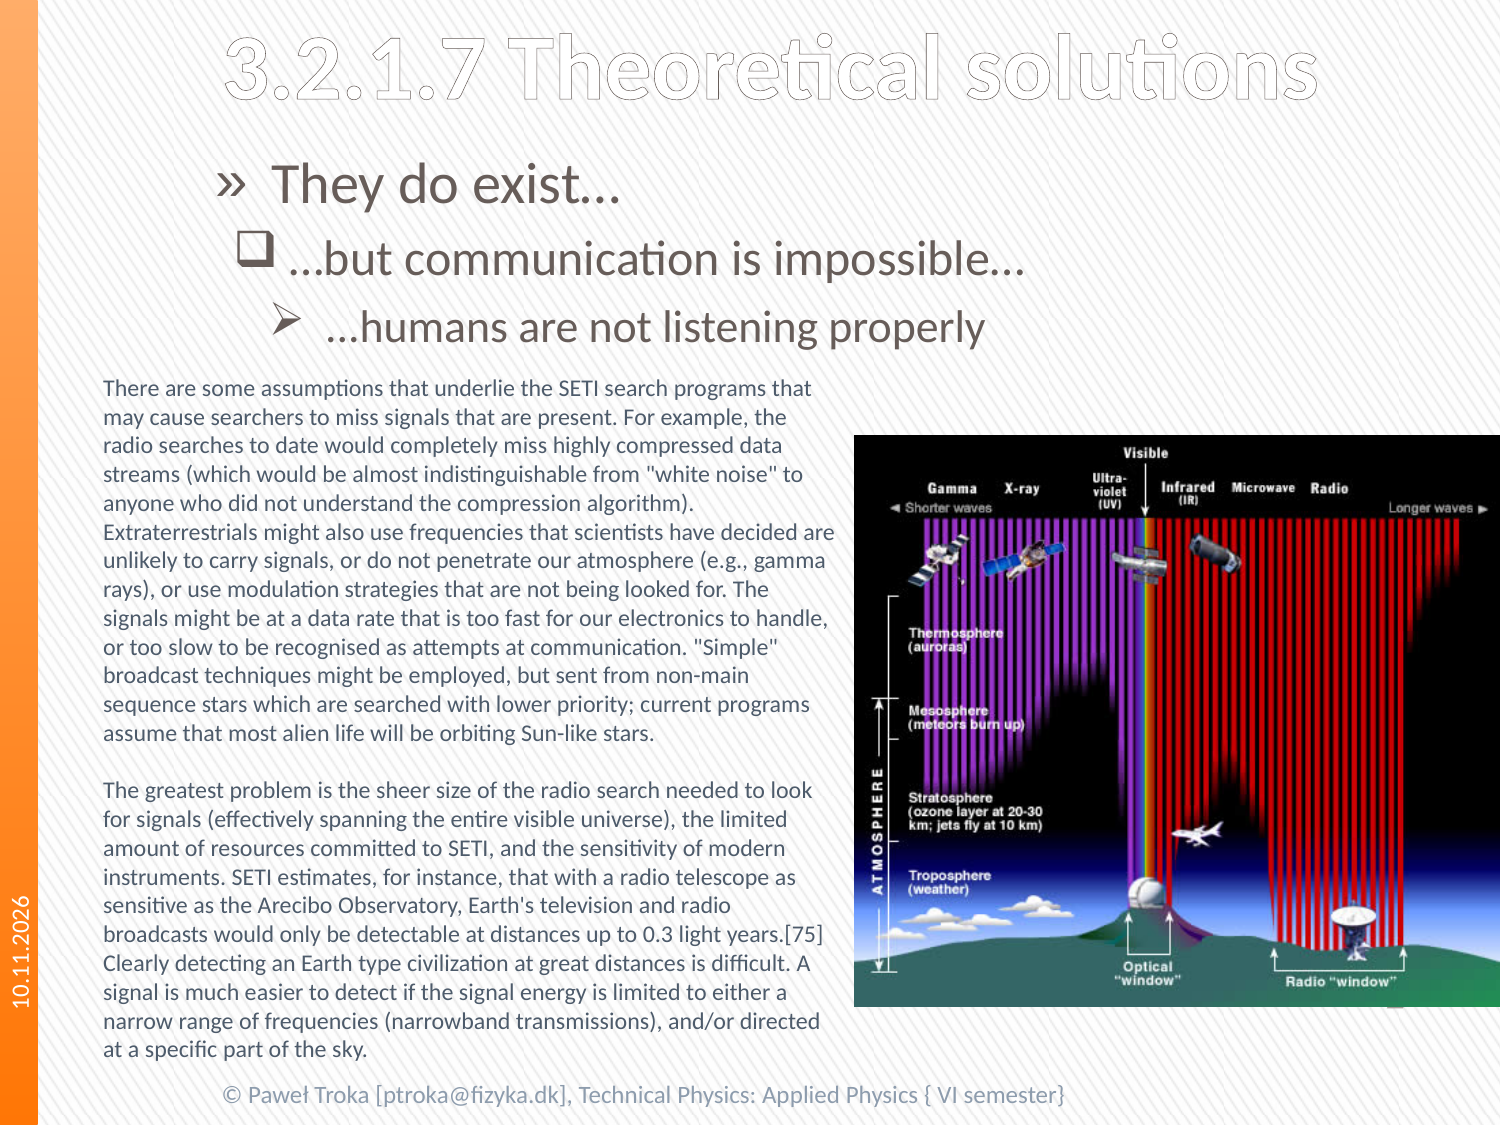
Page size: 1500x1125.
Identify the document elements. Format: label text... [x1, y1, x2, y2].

list They do exist… [200, 137, 1425, 256]
text_box ...humans are not listening properly [253, 289, 1479, 386]
text_box There are some assumptions that underlie the SETI search programs that may cause searchers to miss signals that are present. For example, the radio searches to date would completely miss highly compressed data streams (which would be almost indistinguishable from "white noise" to anyone who did not understand the compression algorithm). Extraterrestrials might also use frequencies that scientists have decided are unlikely to carry signals, or do not penetrate our atmosphere (e.g., gamma rays), or use modulation strategies that are not being looked for. The signals might be at a data rate that is too fast for our electronics to handle, or too slow to be recognised as attempts at communication. "Simple" broadcast techniques might be employed, but sent from non-main sequence stars which are searched with lower priority; current programs assume that most alien life will be orbiting Sun-like stars. The greatest problem is the sheer size of the radio search needed to look for signals (effectively spanning the entire visible universe), the limited amount of resources committed to SETI, and the sensitivity of modern instruments. SETI estimates, for instance, that with a radio telescope as sensitive as the Arecibo Observatory, Earth's television and radio broadcasts would only be detectable at distances up to 0.3 light years.[75] Clearly detecting an Earth type civilization at great distances is difficult. A signal is much easier to detect if the signal energy is limited to either a narrow range of frequencies (narrowband transmissions), and/or directed at a specific part of the sky. [88, 365, 855, 1070]
picture [854, 435, 1500, 1007]
text_box …but communication is impossible… [218, 218, 1444, 319]
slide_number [0, 594, 38, 1026]
footer © Paweł Troka [ptroka@fizyka.dk], Technical Physics: Applied Physics { VI semester} [206, 1074, 1382, 1113]
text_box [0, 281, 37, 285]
title 3.2.1.7 Theoretical solutions [206, 0, 1471, 126]
